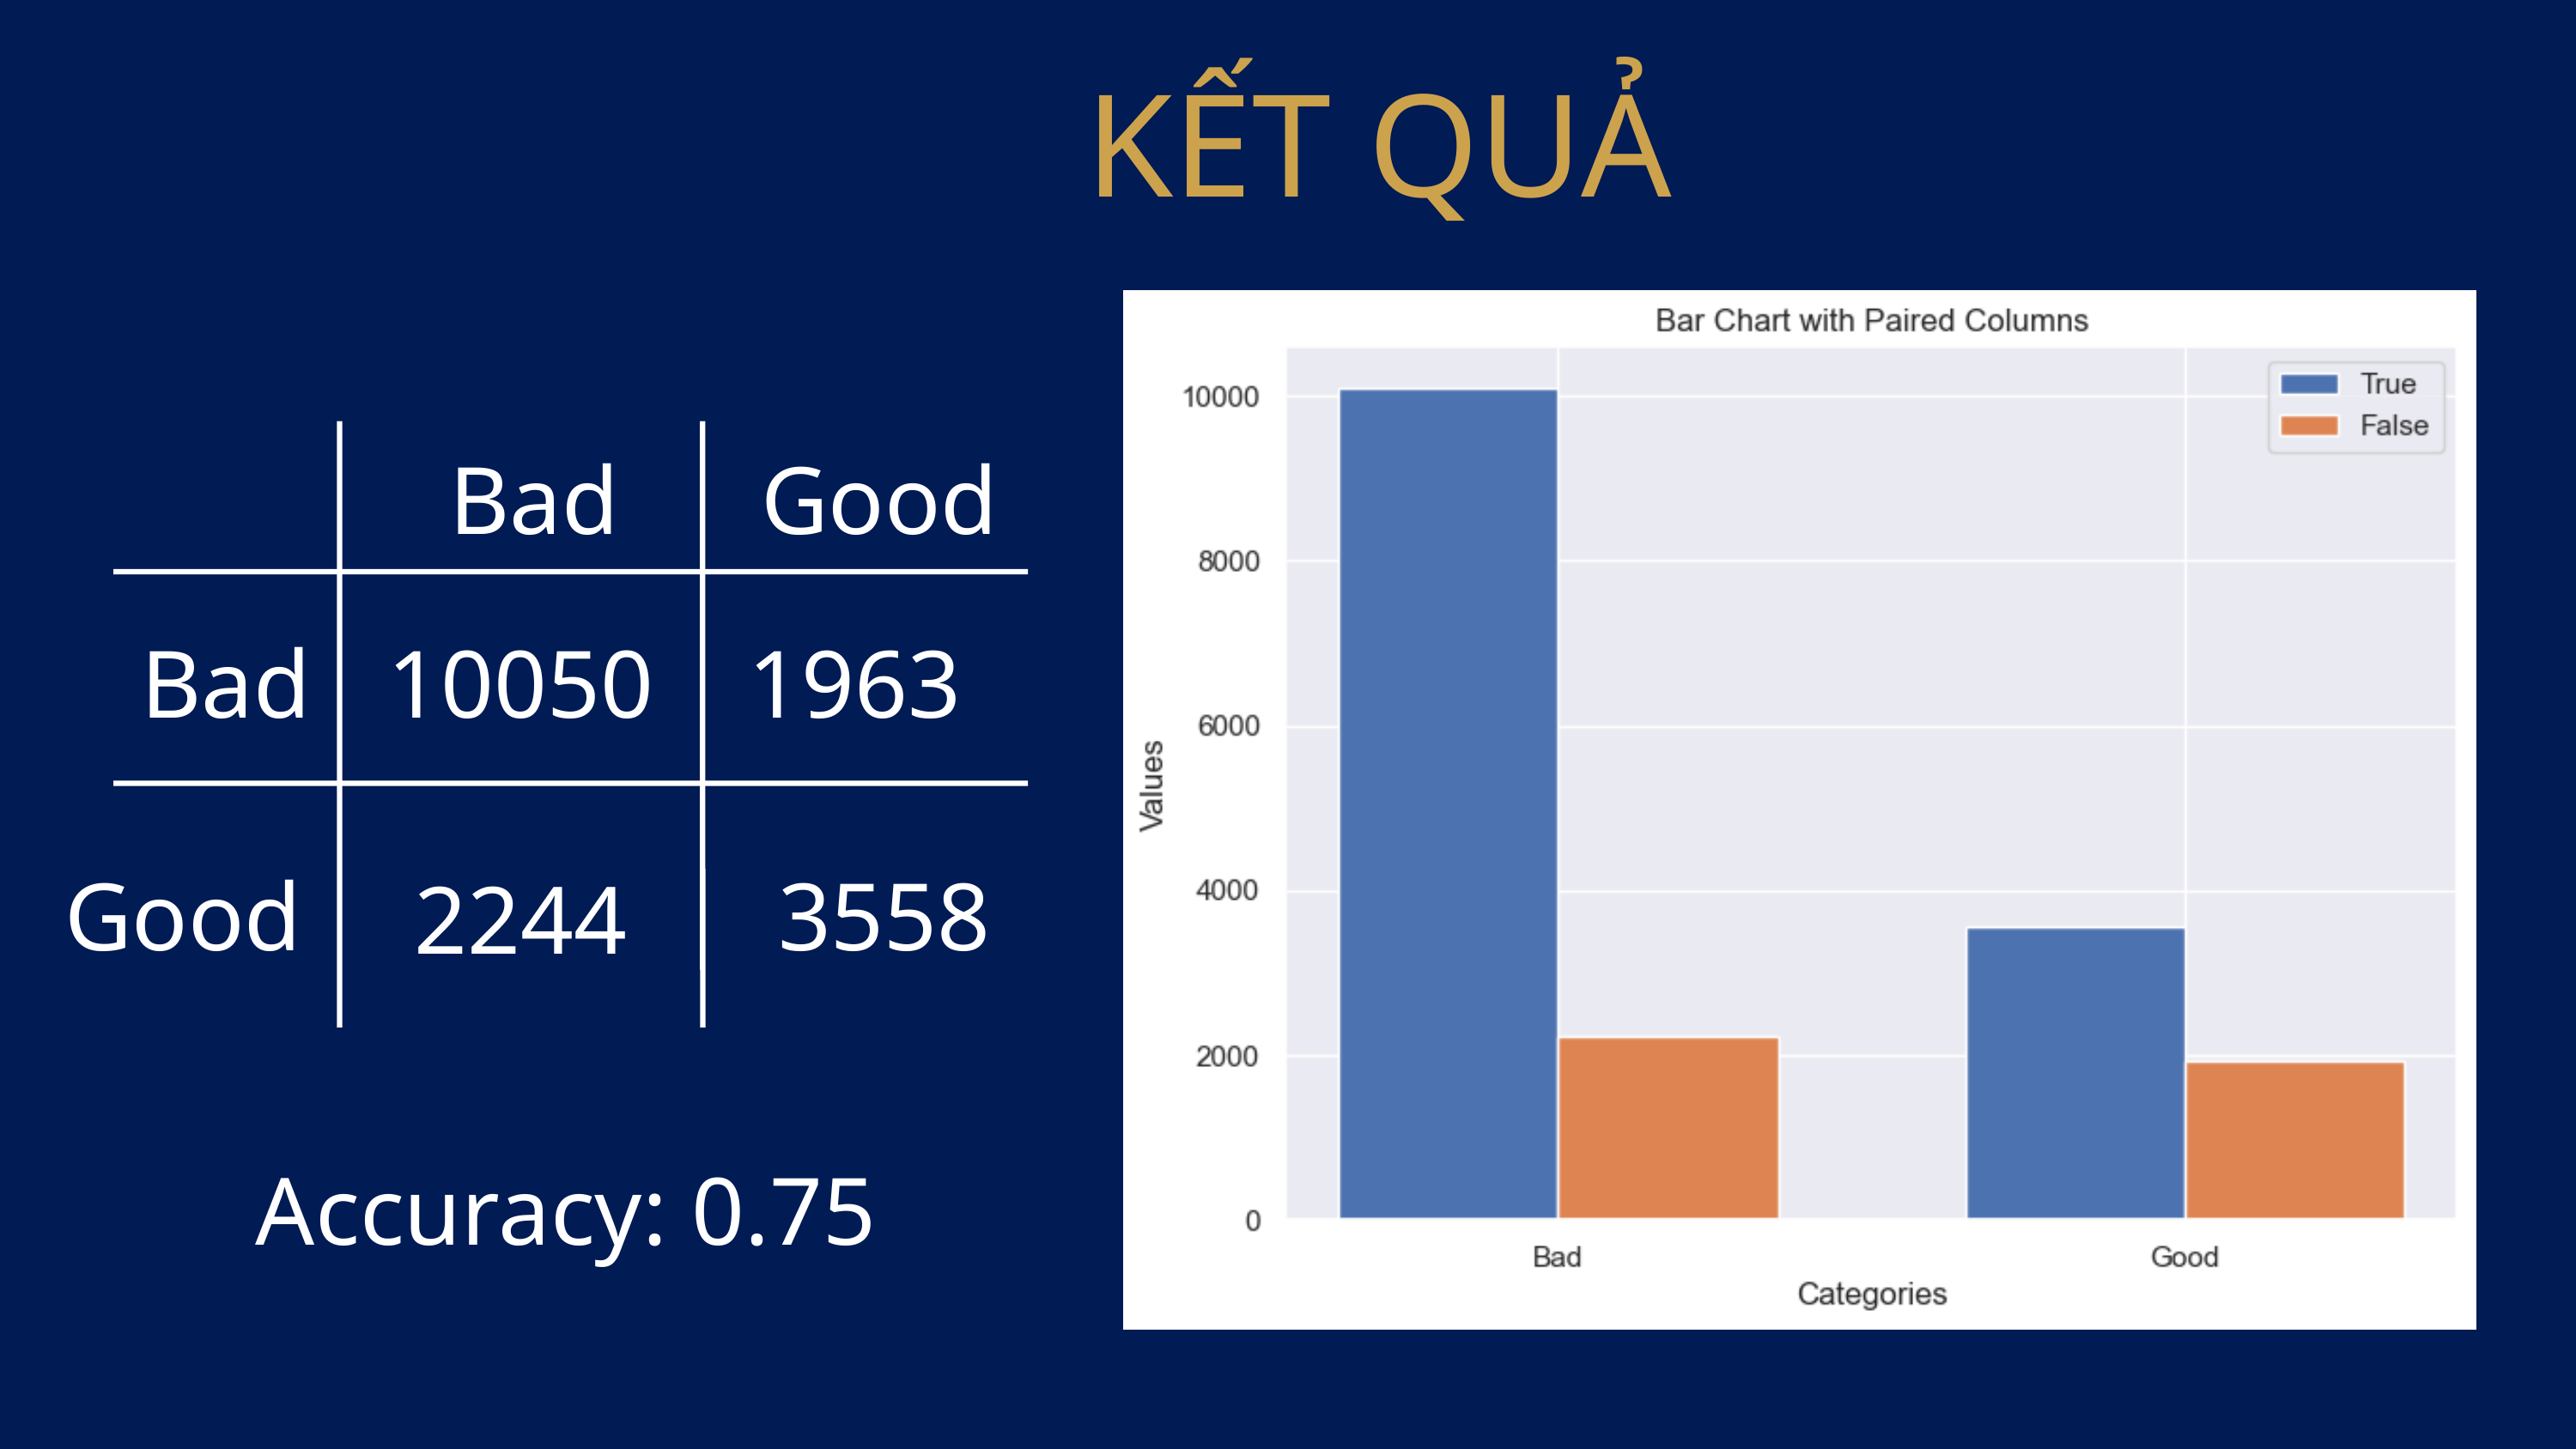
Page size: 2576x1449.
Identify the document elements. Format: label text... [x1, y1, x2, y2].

text_box KẾT QUẢ [998, 26, 1760, 226]
text_box Good [744, 422, 1014, 553]
text_box 1963 [725, 606, 985, 737]
text_box Accuracy: 0.75 [183, 1133, 950, 1264]
text_box Good [48, 839, 318, 970]
text_box Bad [113, 606, 340, 737]
text_box Bad [419, 422, 650, 553]
text_box 3558 [755, 839, 1014, 970]
text_box 2244 [392, 842, 651, 973]
text_box 10050 [359, 606, 683, 737]
text_box [1123, 290, 2476, 1330]
